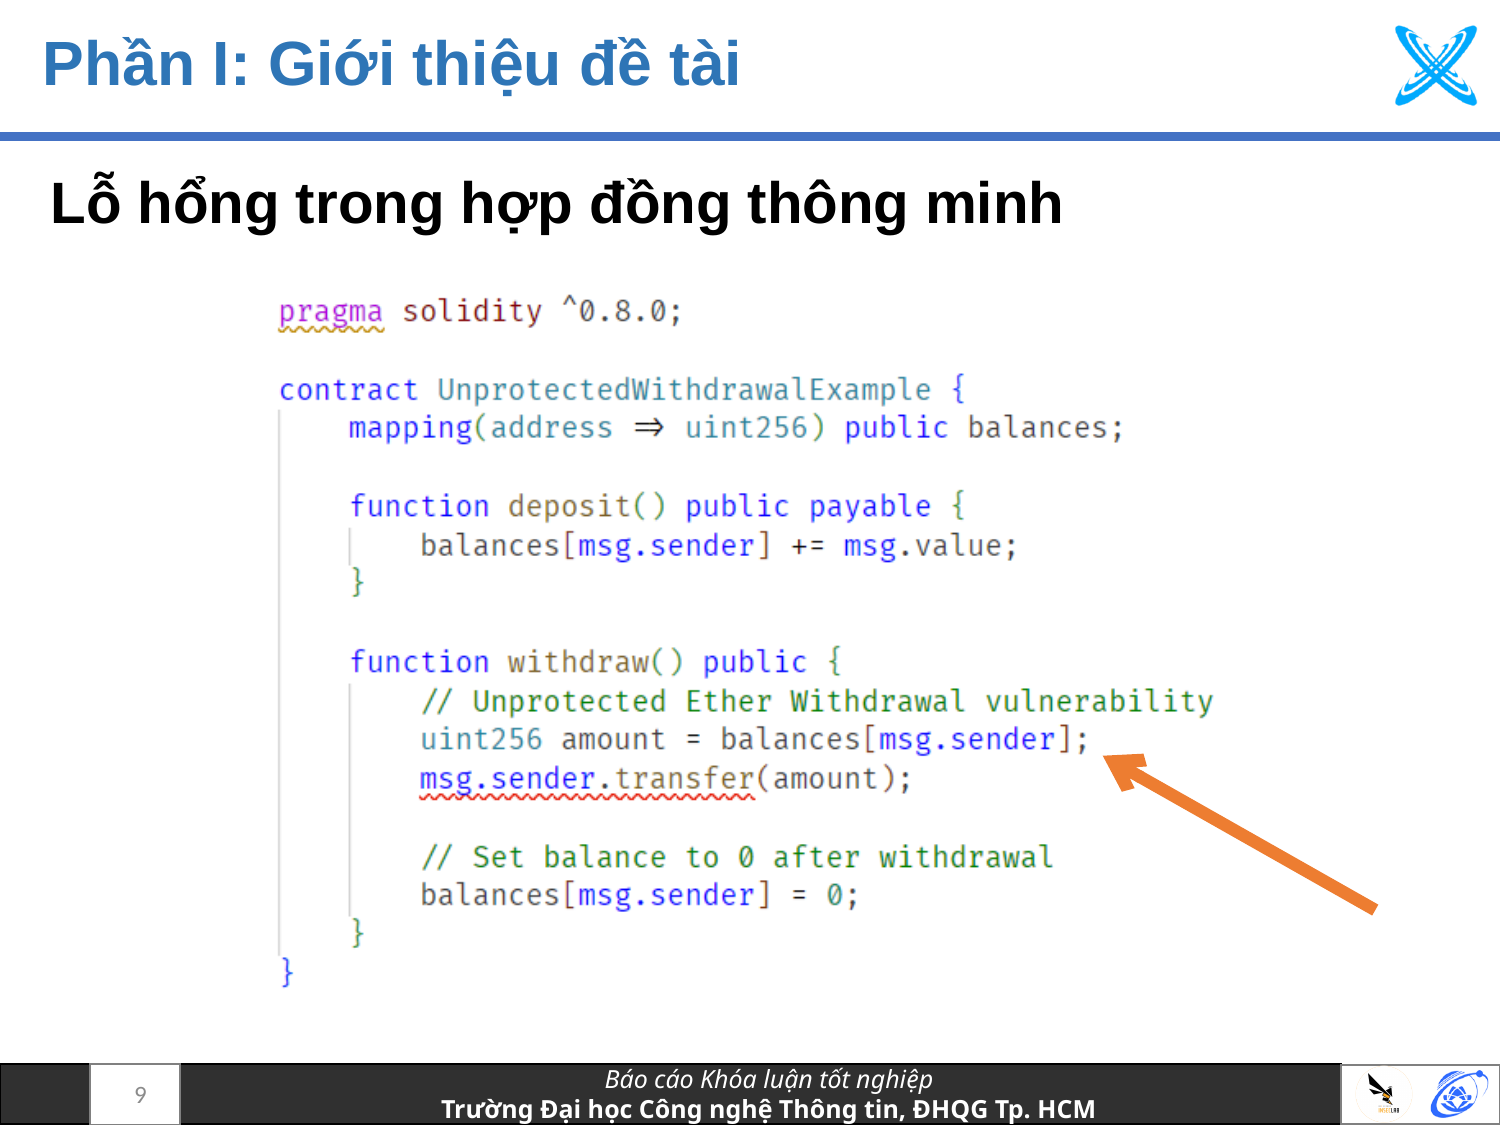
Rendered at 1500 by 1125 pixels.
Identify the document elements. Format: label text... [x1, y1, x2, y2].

list Lỗ hổng trong hợp đồng thông minh [35, 165, 1446, 1034]
picture [1426, 1053, 1495, 1125]
title Phần I: Giới thiệu đề tài [27, 23, 1376, 108]
picture [1352, 1062, 1416, 1125]
picture [1377, 5, 1493, 125]
slide_number 9 [95, 1063, 162, 1124]
picture [262, 287, 1238, 989]
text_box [1102, 755, 1376, 911]
